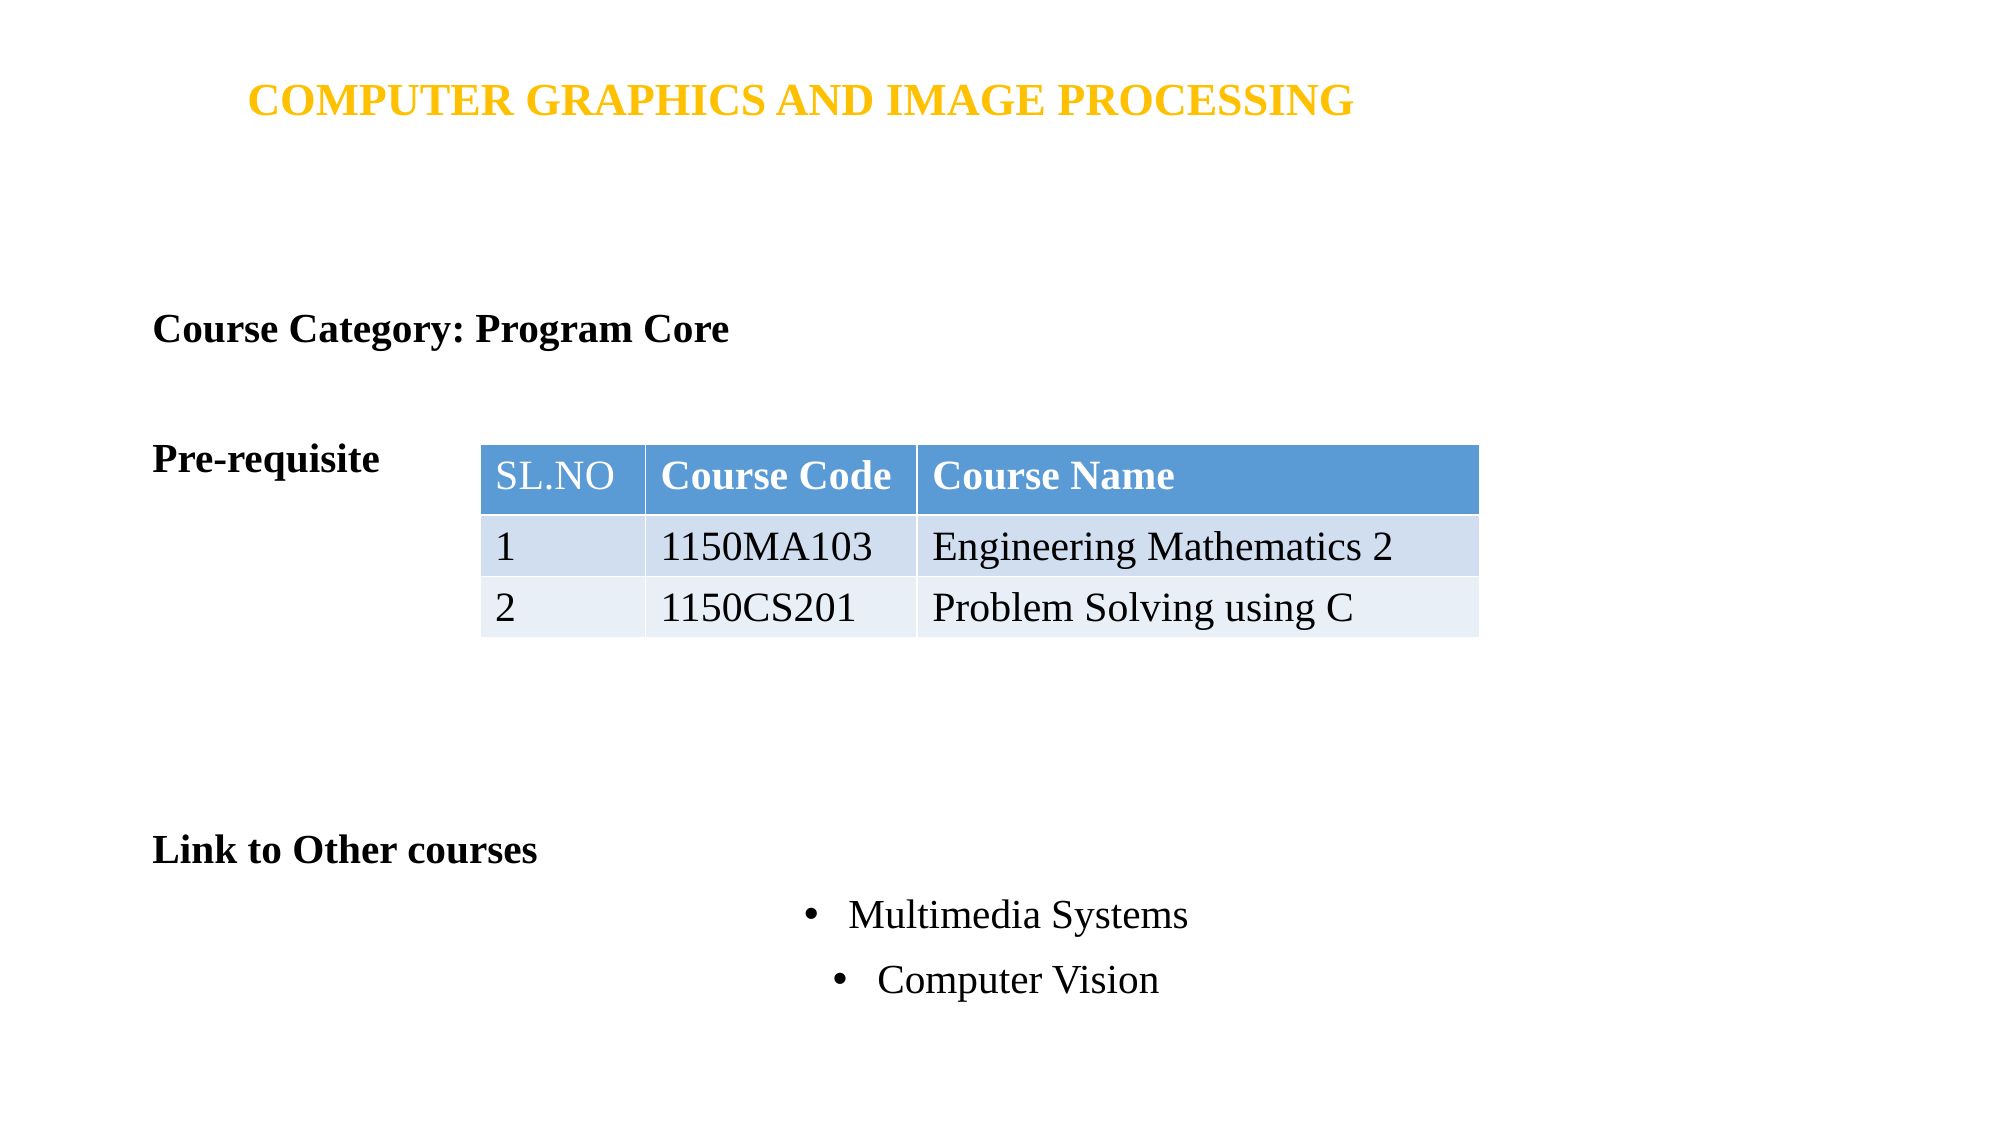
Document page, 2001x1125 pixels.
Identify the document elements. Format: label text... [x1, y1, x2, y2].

title COMPUTER GRAPHICS AND IMAGE PROCESSING [232, 7, 1583, 195]
table_cell 1150MA103 [646, 516, 916, 576]
list Course Category: Program Core Pre-requisite Link to Other courses Multimedia Systems Computer Vision [137, 299, 1863, 1014]
table_cell Engineering Mathematics 2 [918, 516, 1479, 576]
table_cell 1150CS201 [646, 577, 916, 637]
table_header Course Name [918, 445, 1479, 514]
table_cell 2 [481, 577, 645, 637]
table_cell 1 [481, 516, 645, 576]
table_header SL.NO [481, 445, 645, 514]
table_cell Problem Solving using C [918, 577, 1479, 637]
table_header Course Code [646, 445, 916, 514]
